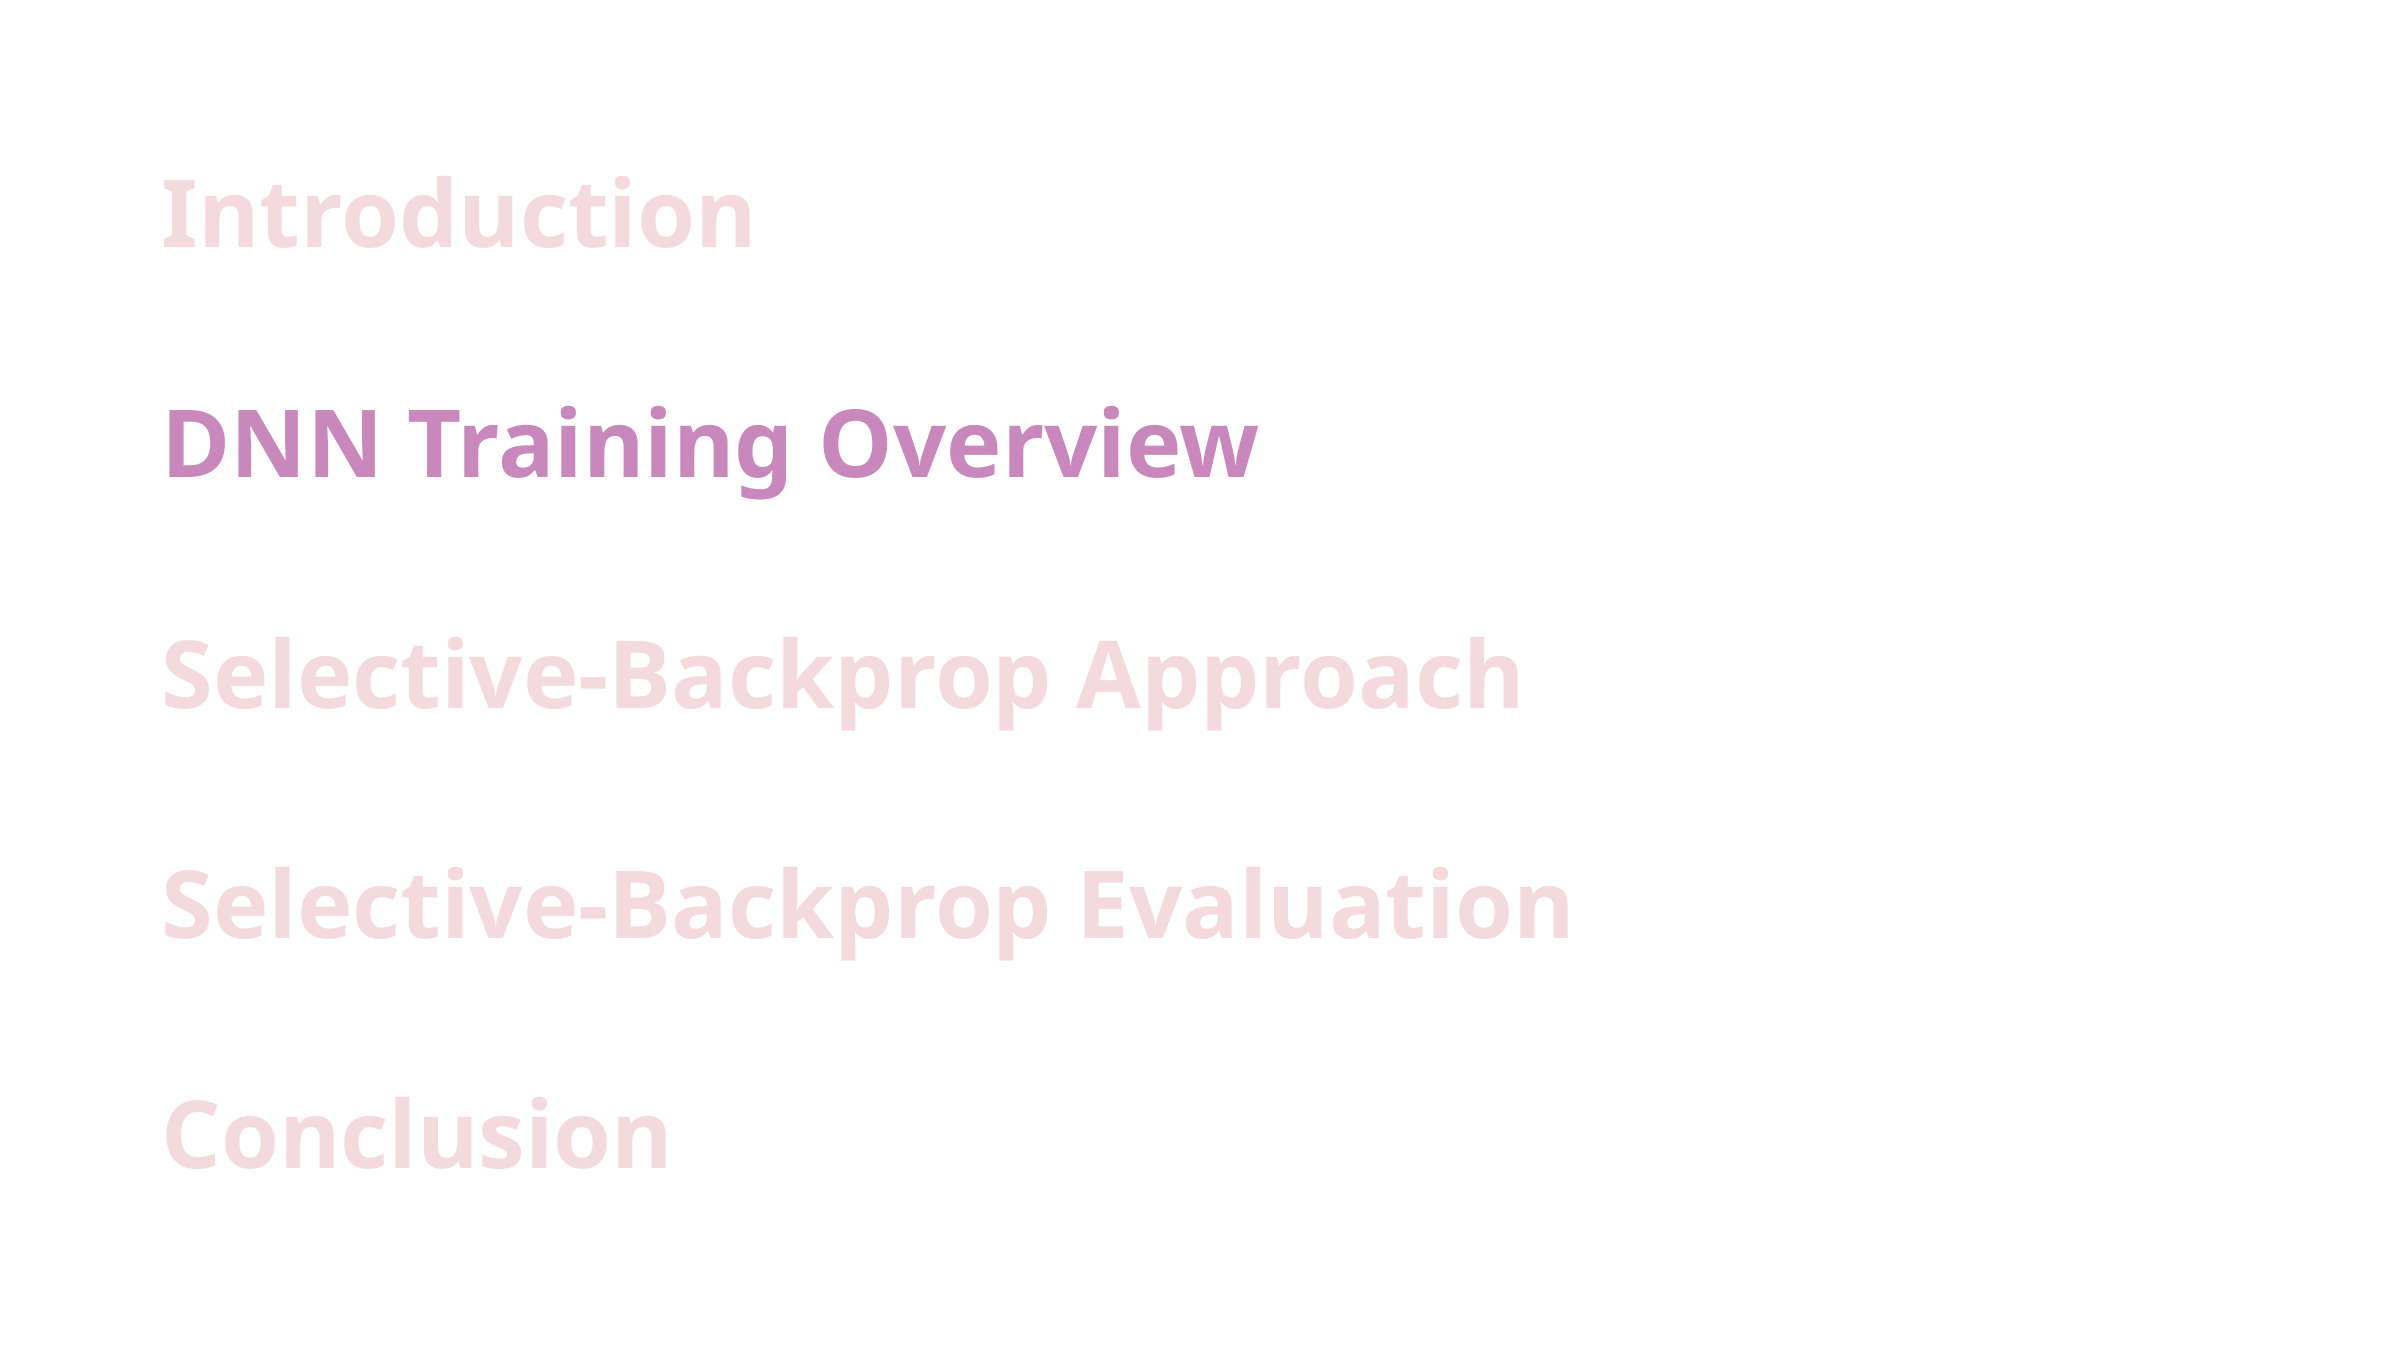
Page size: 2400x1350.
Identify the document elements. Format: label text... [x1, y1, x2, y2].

text_box Selective-Backprop Evaluation [146, 850, 2217, 983]
text_box DNN Training Overview [146, 389, 2217, 523]
text_box Selective-Backprop Approach [146, 619, 2217, 753]
list Introduction [146, 159, 2217, 292]
text_box Conclusion [146, 1080, 2217, 1214]
